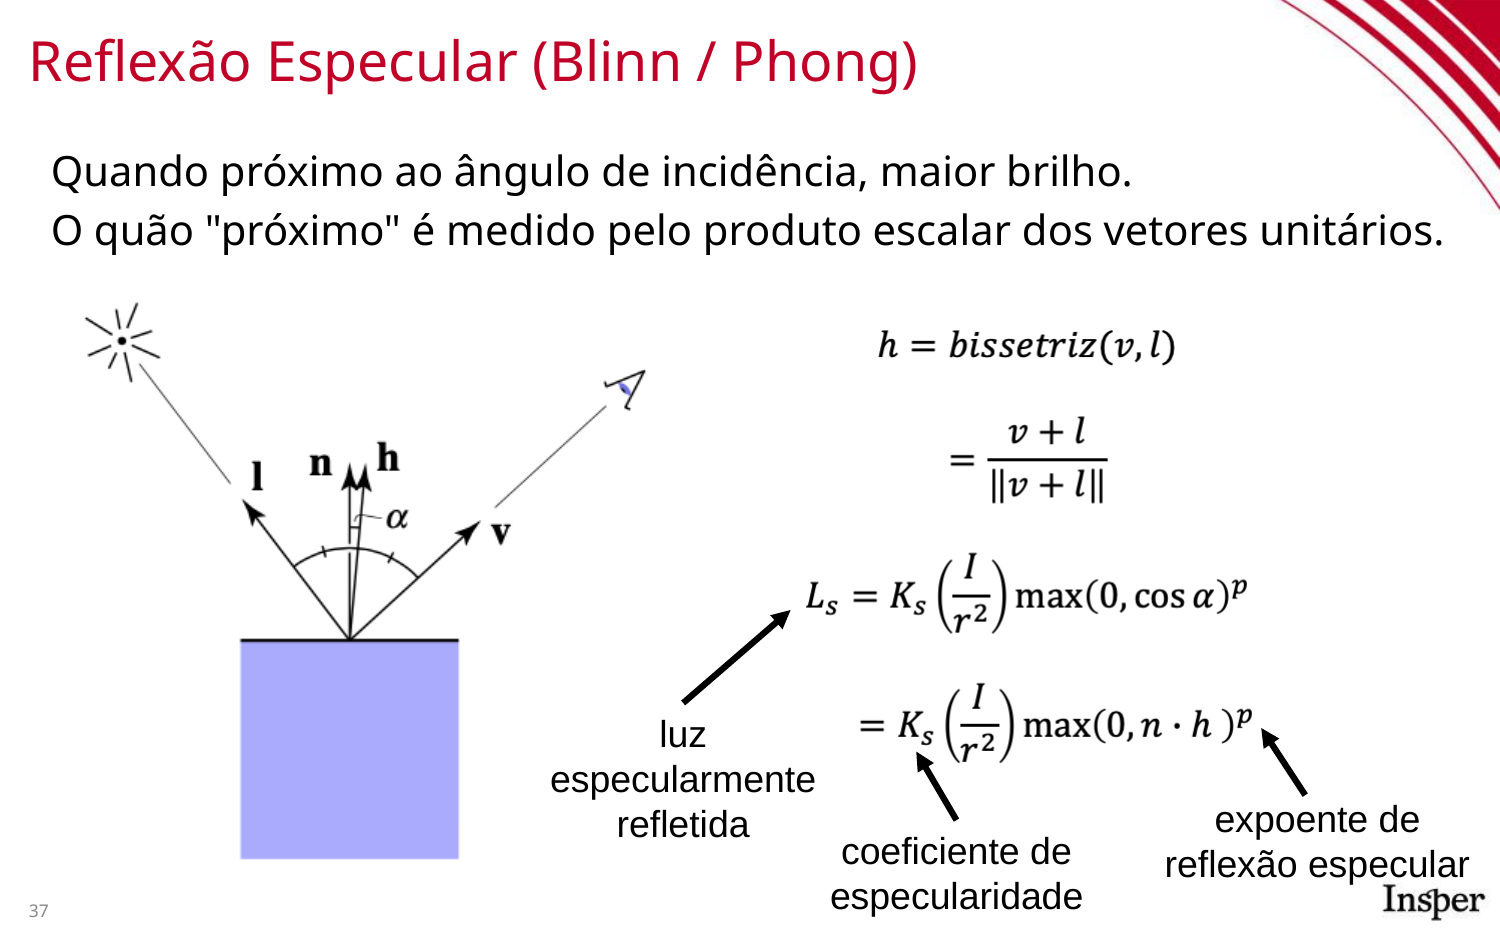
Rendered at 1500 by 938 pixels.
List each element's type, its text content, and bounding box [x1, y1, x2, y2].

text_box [915, 751, 957, 821]
slide_number 37 [0, 887, 78, 938]
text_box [682, 609, 791, 704]
text_box luz especularmente refletida [663, 702, 835, 855]
title Reflexão Especular (Blinn / Phong) [13, 18, 1397, 104]
text_box [737, 313, 1319, 821]
text_box coeficiente de especularidade [796, 820, 1117, 927]
list Quando próximo ao ângulo de incidência, maior brilho. O quão "próximo" é medido pelo produto escalar dos vetores unitários. [35, 137, 1489, 279]
text_box expoente de reflexão especular [1146, 780, 1489, 901]
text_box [1260, 727, 1306, 796]
picture [77, 0, 1500, 938]
